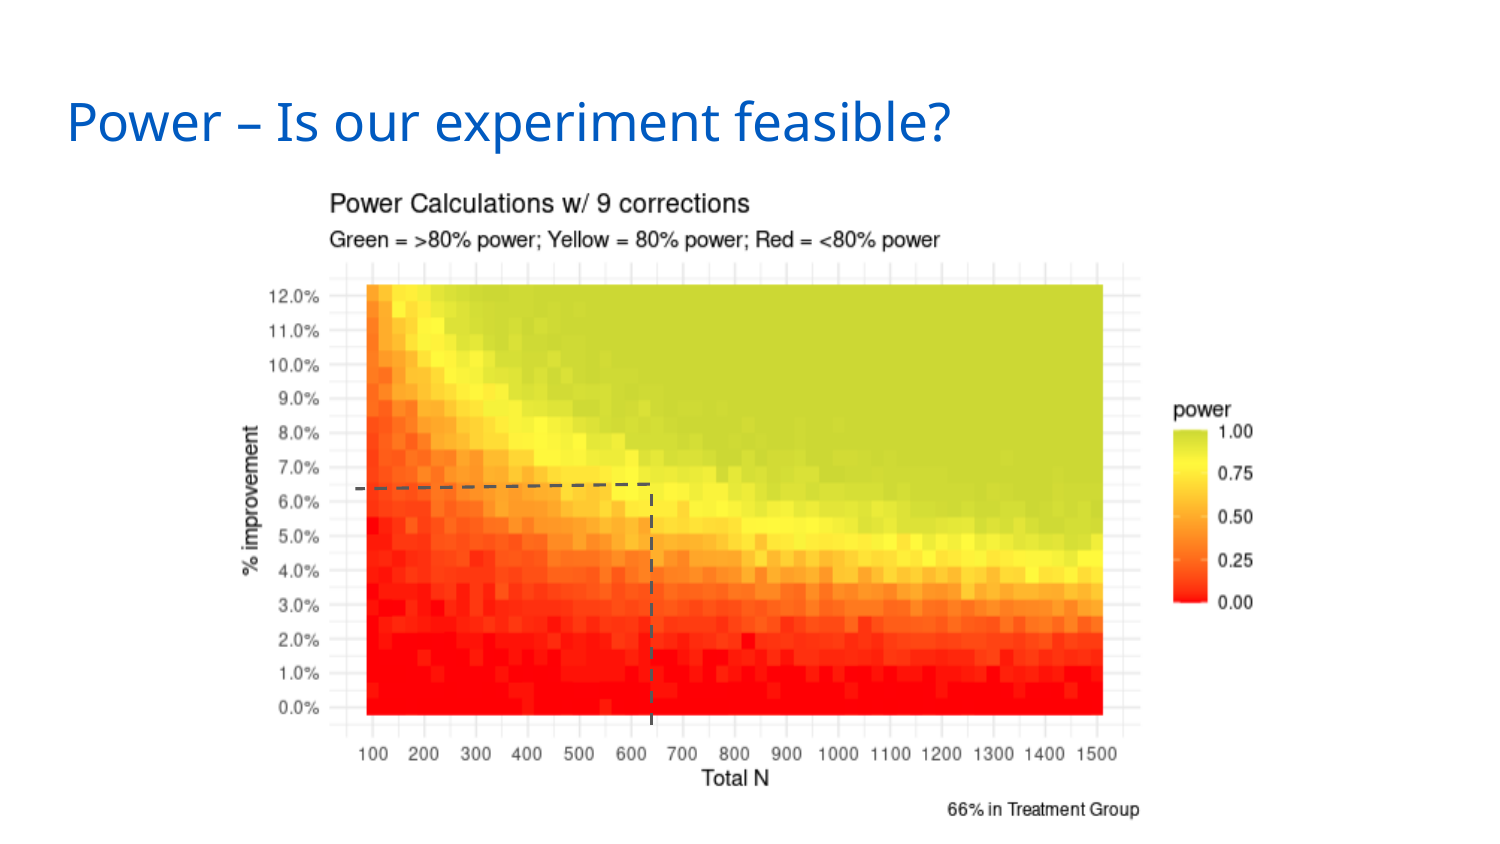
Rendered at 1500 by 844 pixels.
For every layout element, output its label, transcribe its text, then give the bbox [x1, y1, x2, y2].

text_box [224, 165, 1276, 834]
title Power – Is our experiment feasible? [51, 72, 1449, 167]
